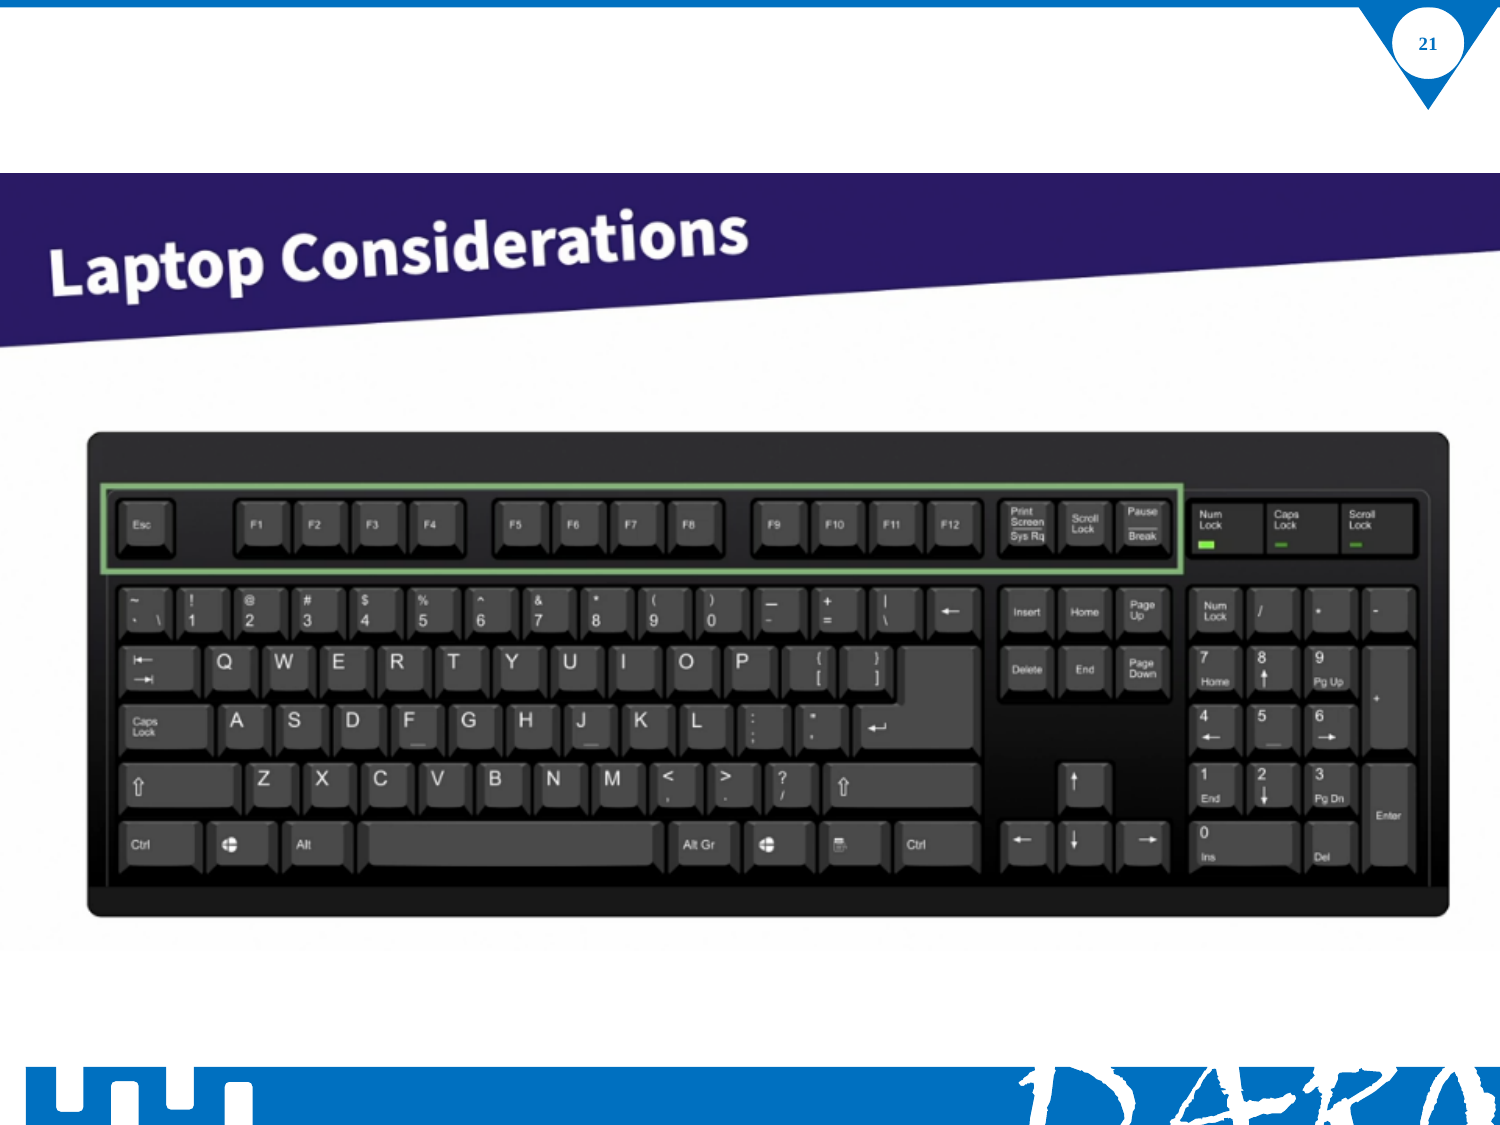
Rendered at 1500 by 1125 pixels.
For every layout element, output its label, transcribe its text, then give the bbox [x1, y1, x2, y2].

picture [0, 173, 1500, 952]
slide_number 21 [1259, 13, 1500, 73]
